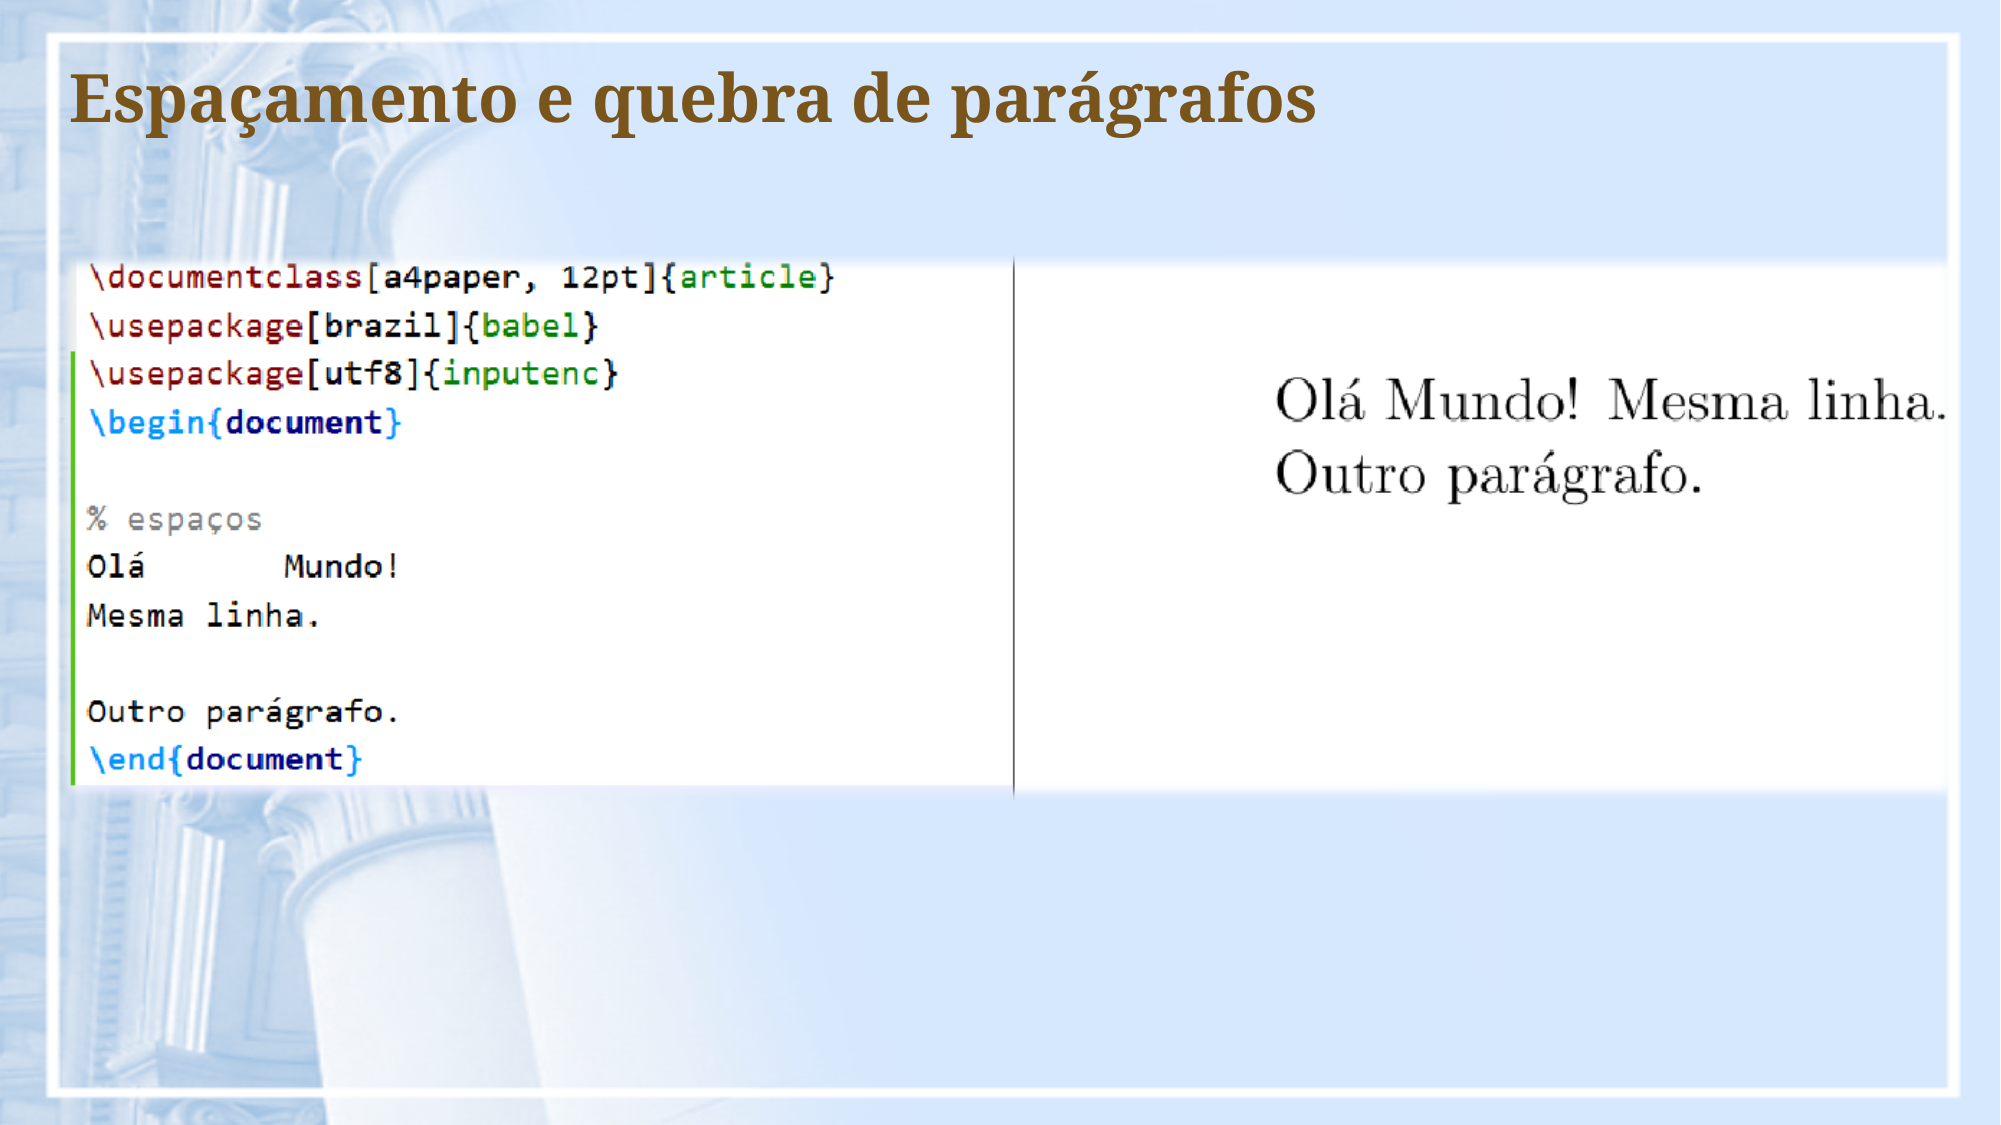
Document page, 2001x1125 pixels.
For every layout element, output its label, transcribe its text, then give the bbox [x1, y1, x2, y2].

title Espaçamento e quebra de parágrafos [54, 42, 1944, 149]
picture [0, 0, 2001, 1125]
